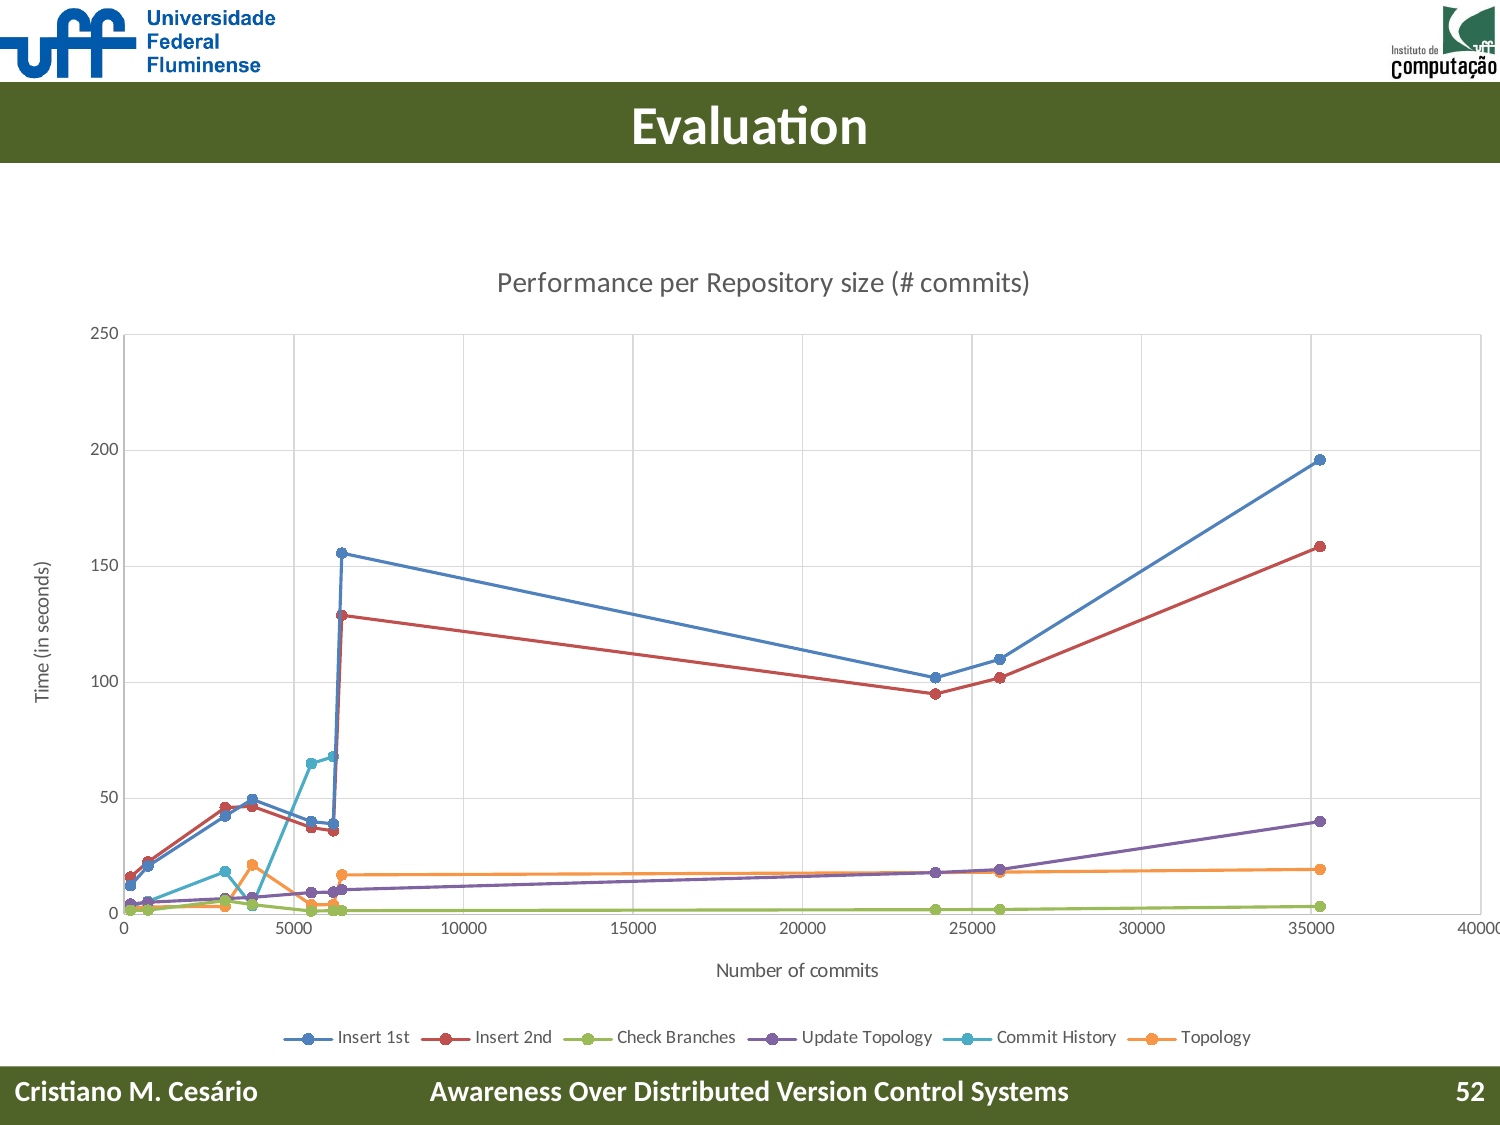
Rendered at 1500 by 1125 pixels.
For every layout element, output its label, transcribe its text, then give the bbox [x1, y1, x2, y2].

slide_number Cristiano M. Cesário [0, 1065, 350, 1125]
title Evaluation [0, 82, 1500, 163]
slide_number 52 [1149, 1065, 1500, 1125]
picture [0, 0, 325, 82]
chart [0, 237, 1500, 1055]
footer Awareness Over Distributed Version Control Systems [362, 1065, 1138, 1125]
